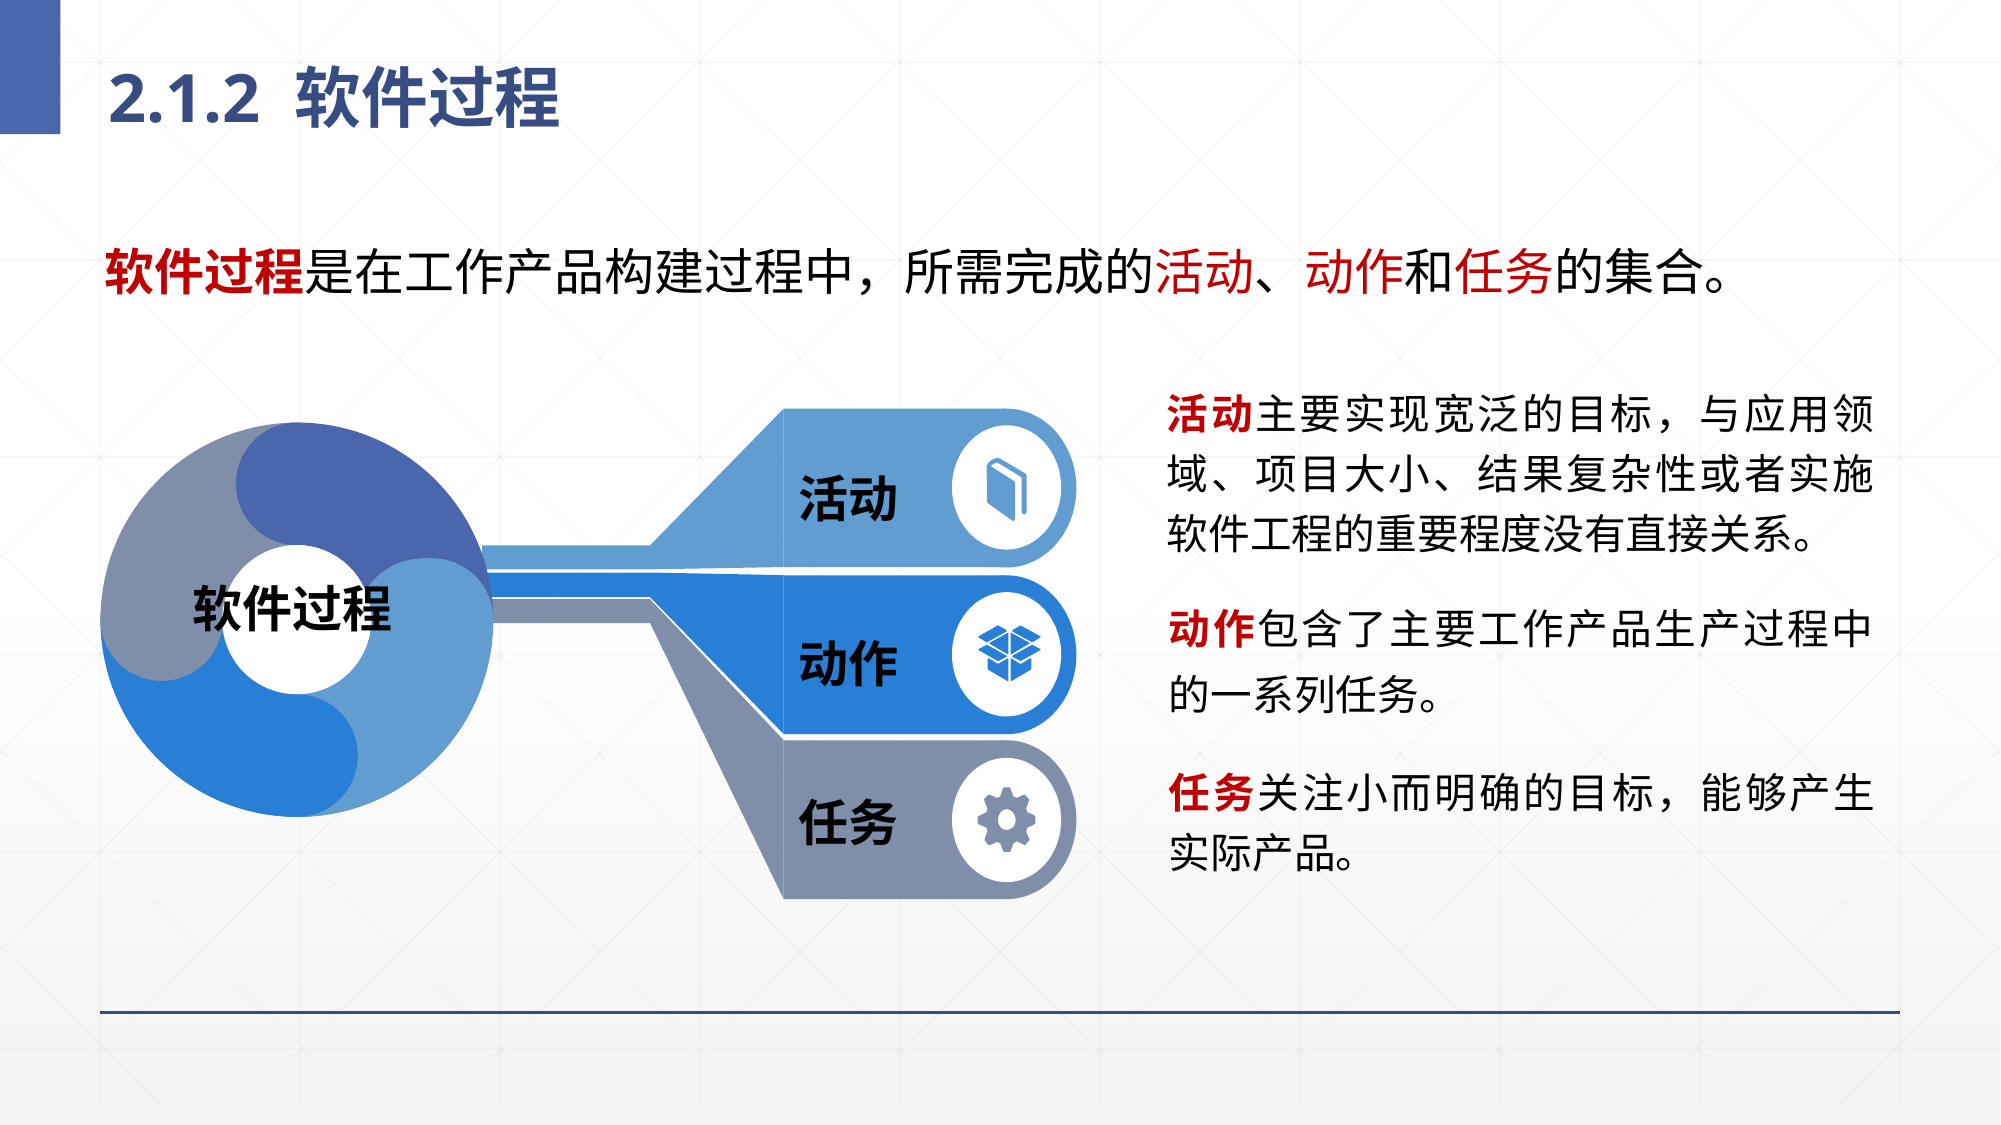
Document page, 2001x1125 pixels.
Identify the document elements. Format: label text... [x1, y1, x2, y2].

text_box 动作包含了主要工作产品生产过程中的一系列任务。 [1169, 588, 1874, 719]
text_box 任务关注小而明确的目标，能够产生实际产品。 [1168, 757, 1876, 878]
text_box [482, 408, 1077, 570]
text_box 活动主要实现宽泛的目标，与应用领域、项目大小、结果复杂性或者实施软件工程的重要程度没有直接关系。 [1166, 378, 1875, 559]
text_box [494, 572, 1077, 599]
title 2.1.2 软件过程 [93, 24, 1822, 135]
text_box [100, 422, 494, 817]
text_box 软件过程是在工作产品构建过程中，所需完成的活动、动作和任务的集合。 [104, 222, 1842, 300]
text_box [482, 599, 1077, 900]
